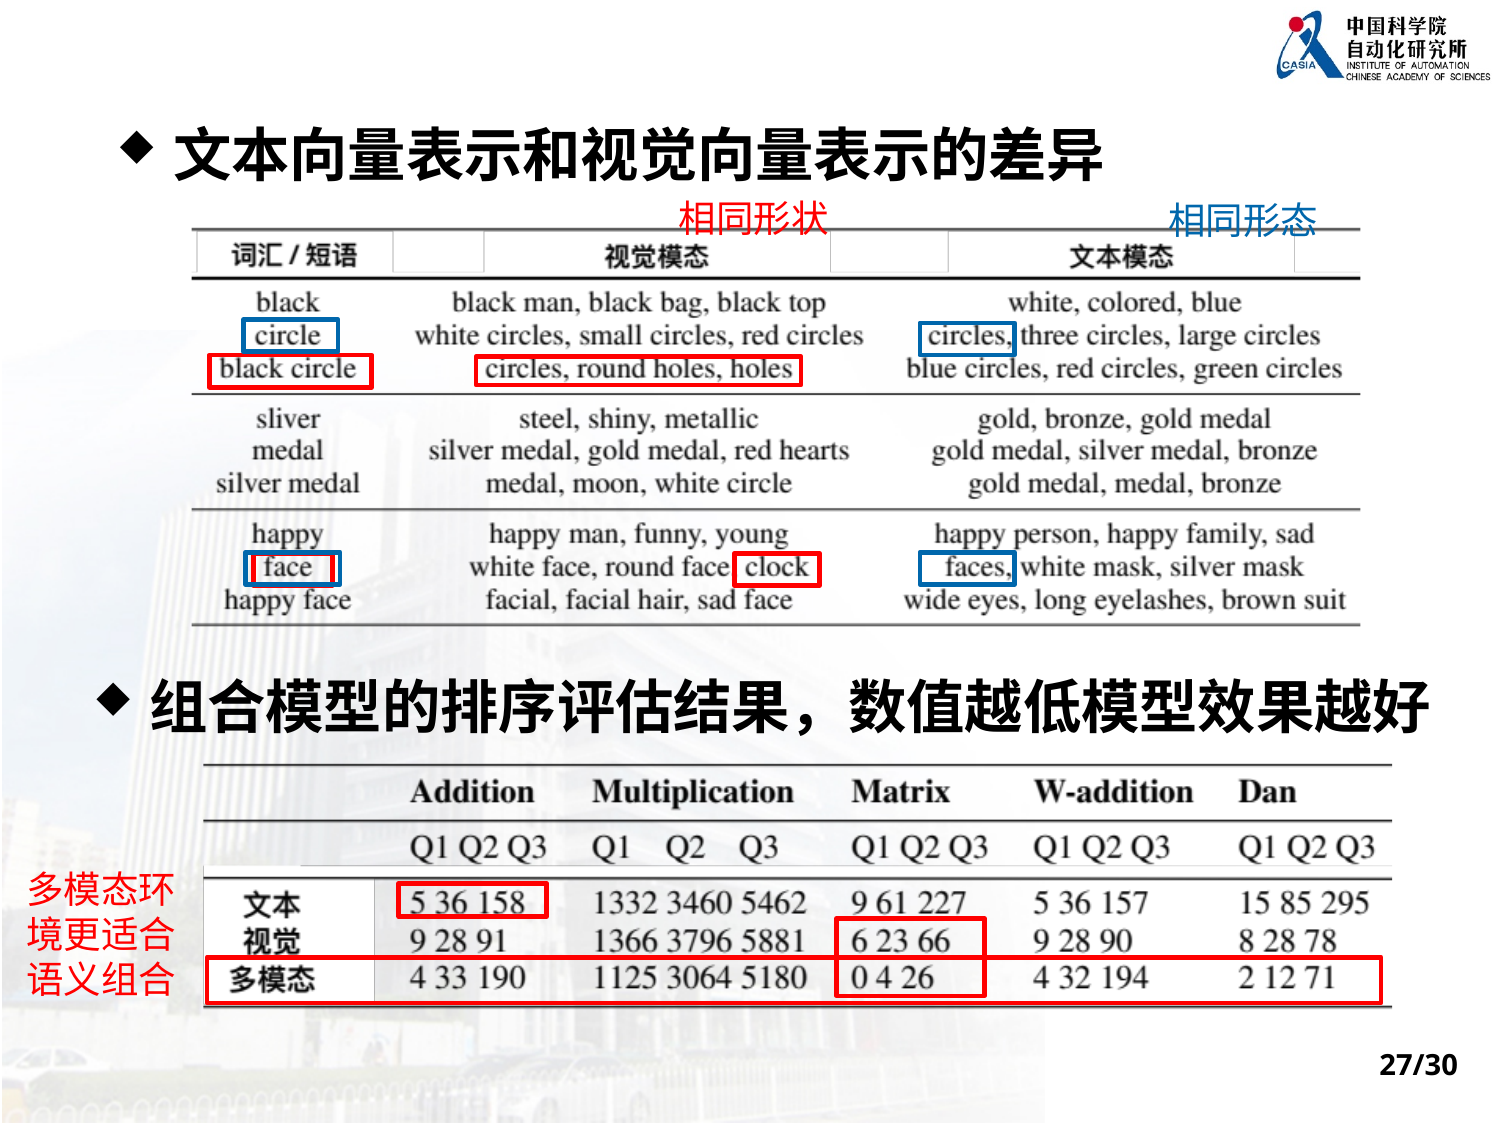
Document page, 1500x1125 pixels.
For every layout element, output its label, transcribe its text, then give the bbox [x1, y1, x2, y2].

text_box 相同形状 [664, 187, 844, 222]
text_box 多模态环境更适合语义组合 [11, 859, 202, 1009]
text_box 组合模型的排序评估结果，数值越低模型效果越好 [78, 662, 1500, 748]
picture [1272, 7, 1495, 86]
text_box 27/30 [1364, 1039, 1486, 1089]
text_box 文本向量表示和视觉向量表示的差异 [101, 110, 1500, 196]
text_box 相同形态 [1153, 189, 1334, 222]
picture [2, 222, 1393, 1123]
